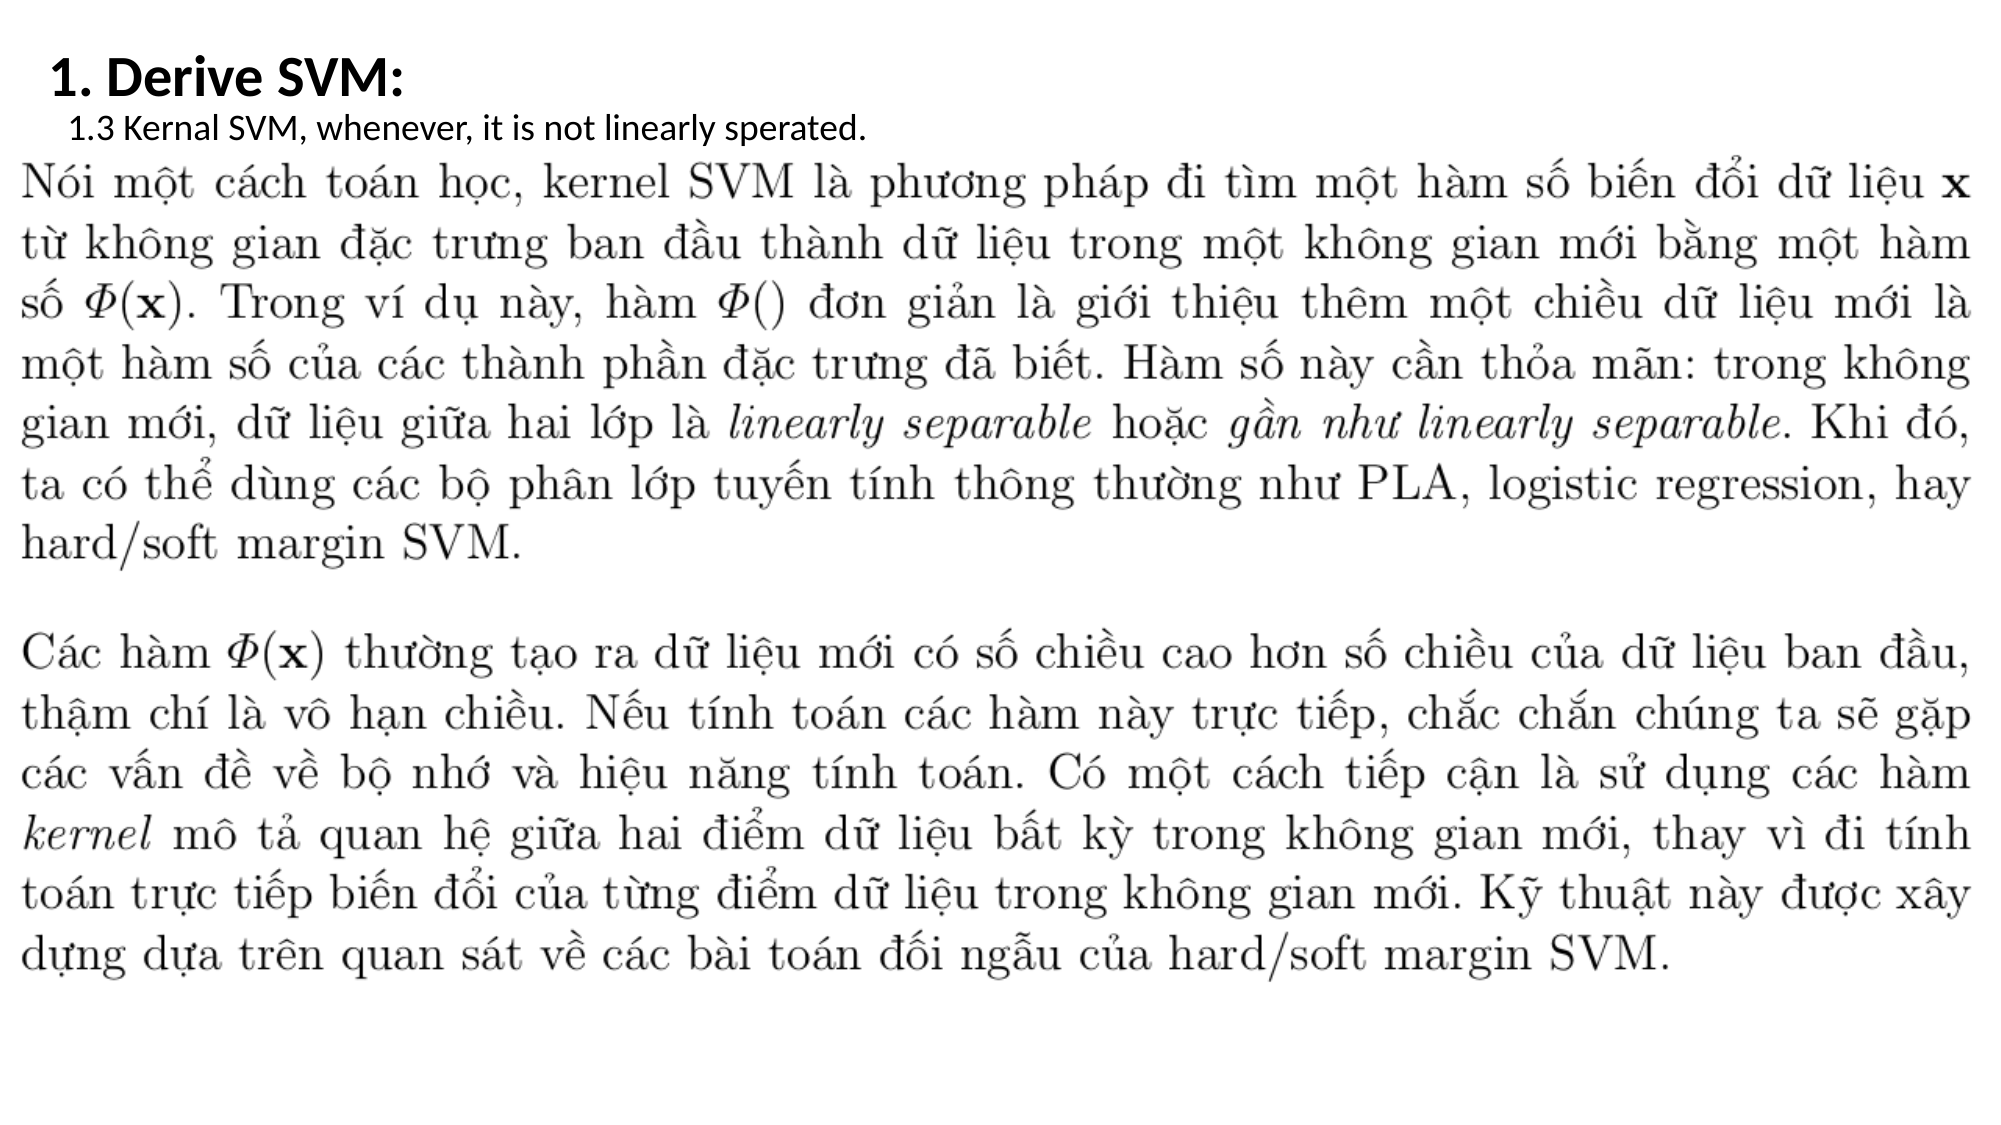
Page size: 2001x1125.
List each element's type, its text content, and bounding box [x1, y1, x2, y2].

text_box 1.3 Kernal SVM, whenever, it is not linearly sperated. [52, 95, 1879, 132]
text_box 1. Derive SVM: [33, 30, 680, 116]
picture [0, 132, 2000, 993]
